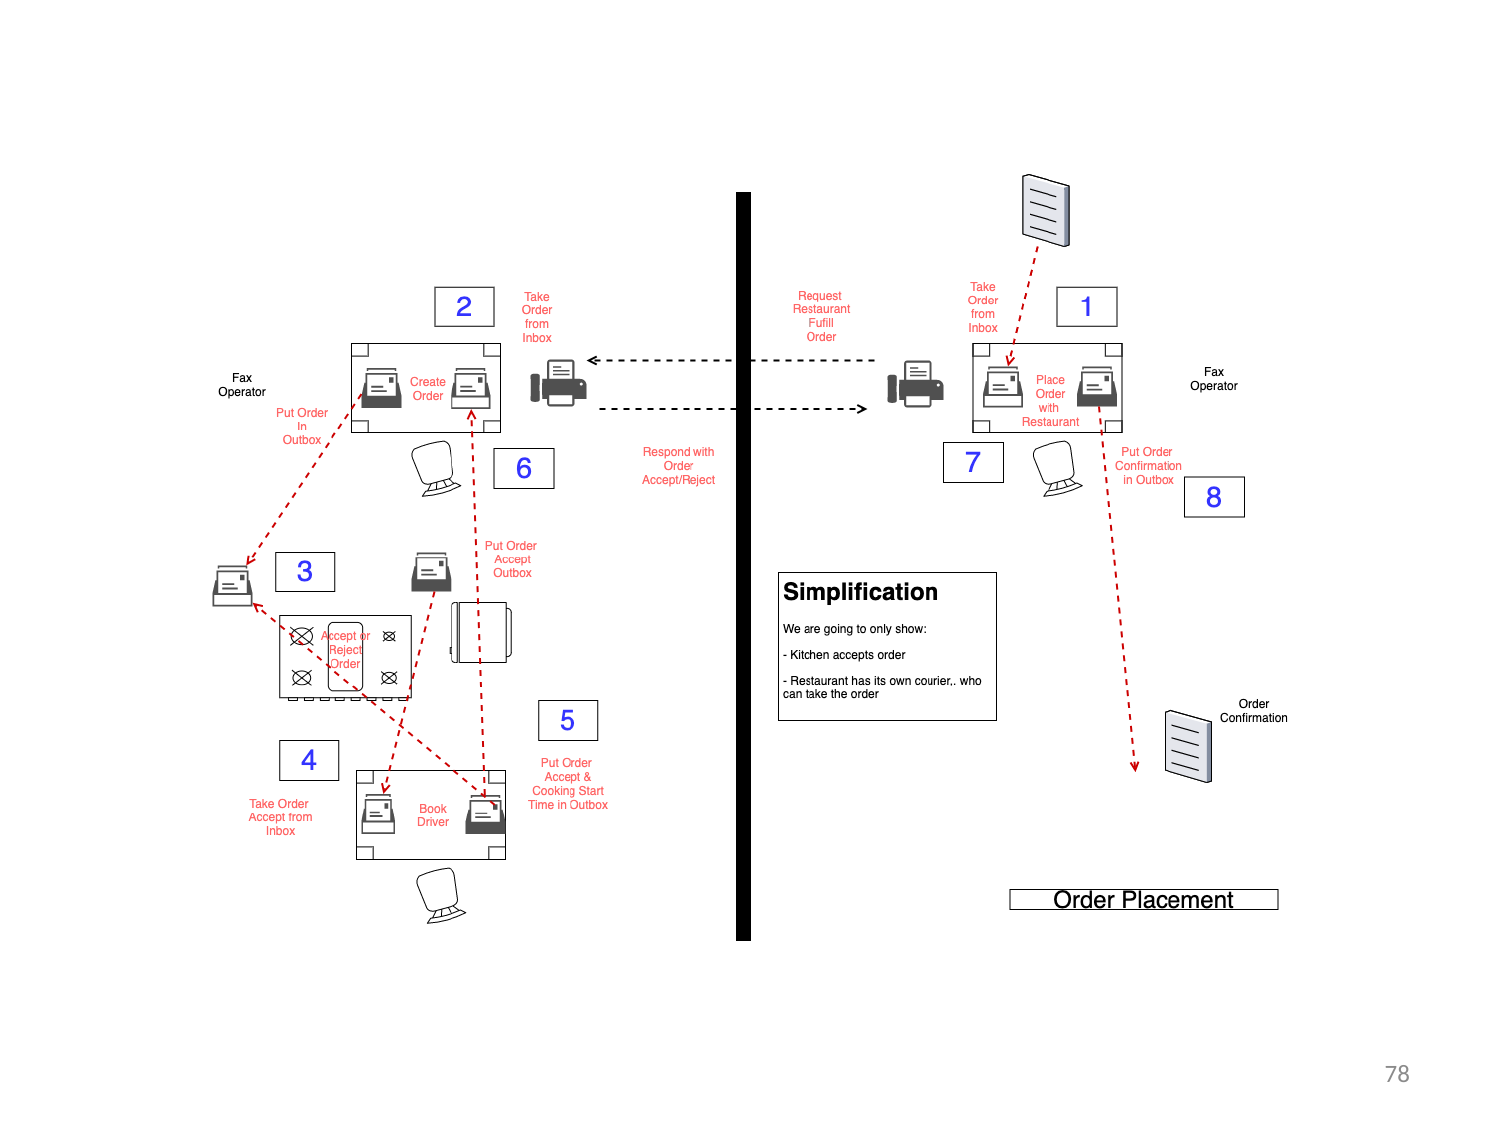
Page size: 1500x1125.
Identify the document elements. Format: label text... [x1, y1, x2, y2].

picture [212, 174, 1288, 941]
slide_number 78 [1074, 1042, 1425, 1103]
